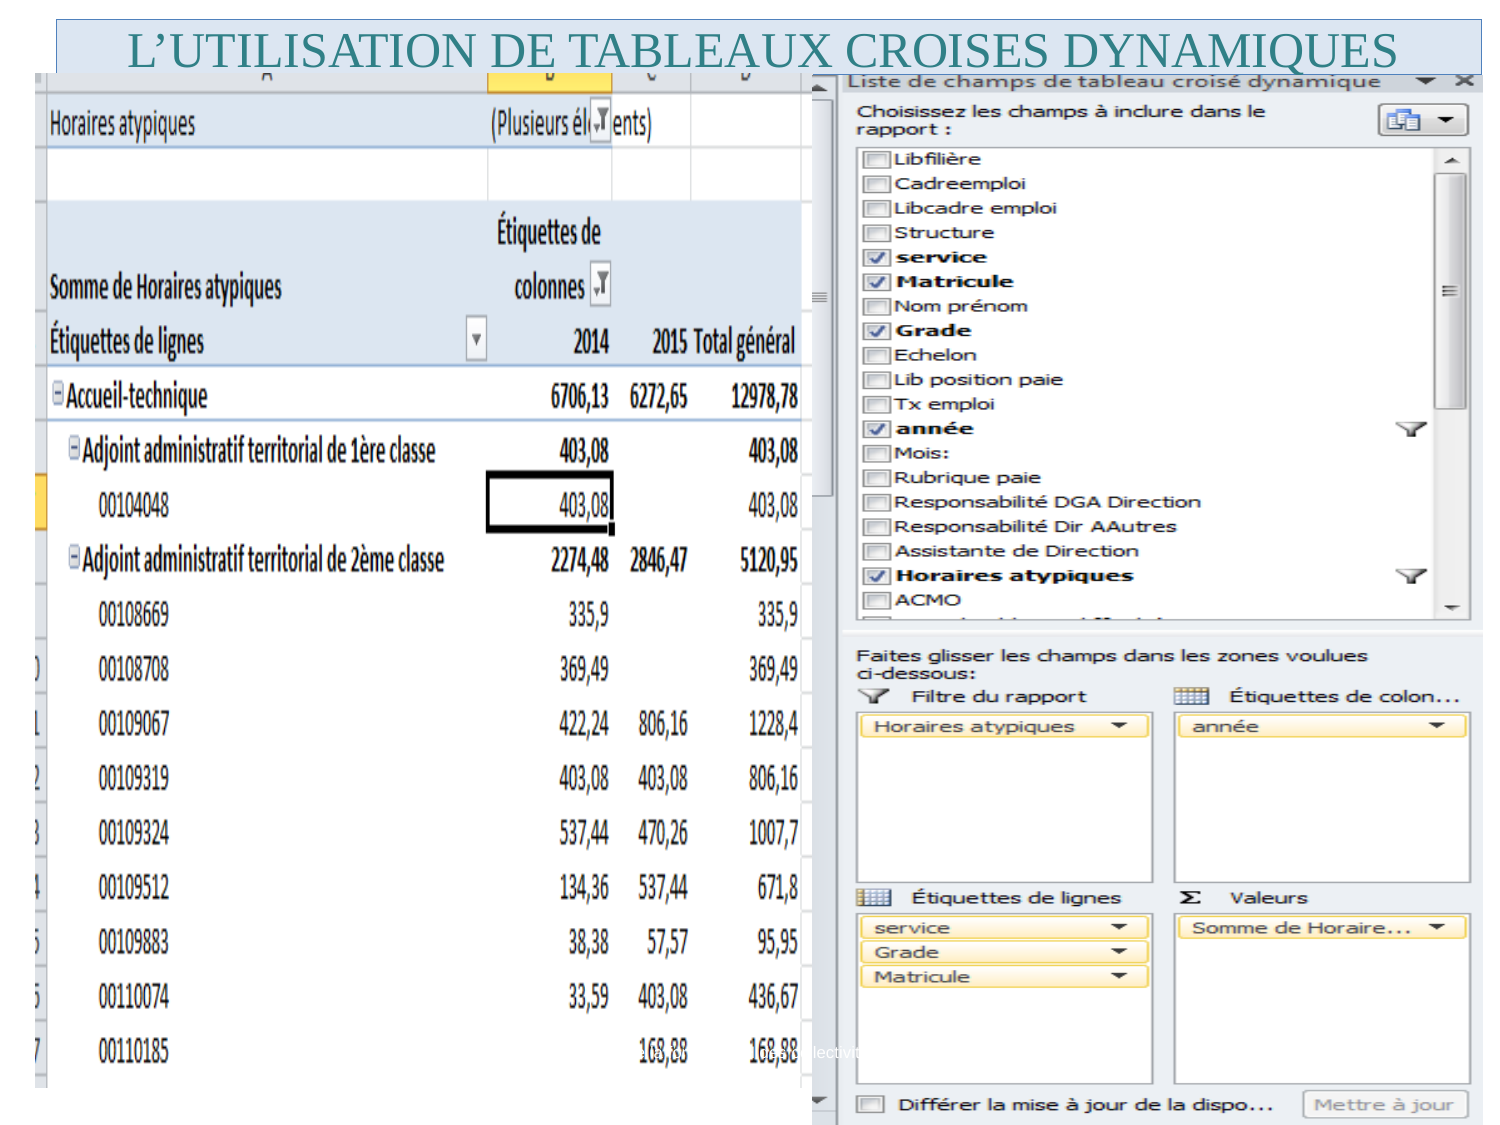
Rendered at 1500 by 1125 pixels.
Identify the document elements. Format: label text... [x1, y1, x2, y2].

text_box L’UTILISATION DE TABLEAUX CROISES DYNAMIQUES [56, 19, 1482, 75]
picture [35, 73, 1483, 1125]
